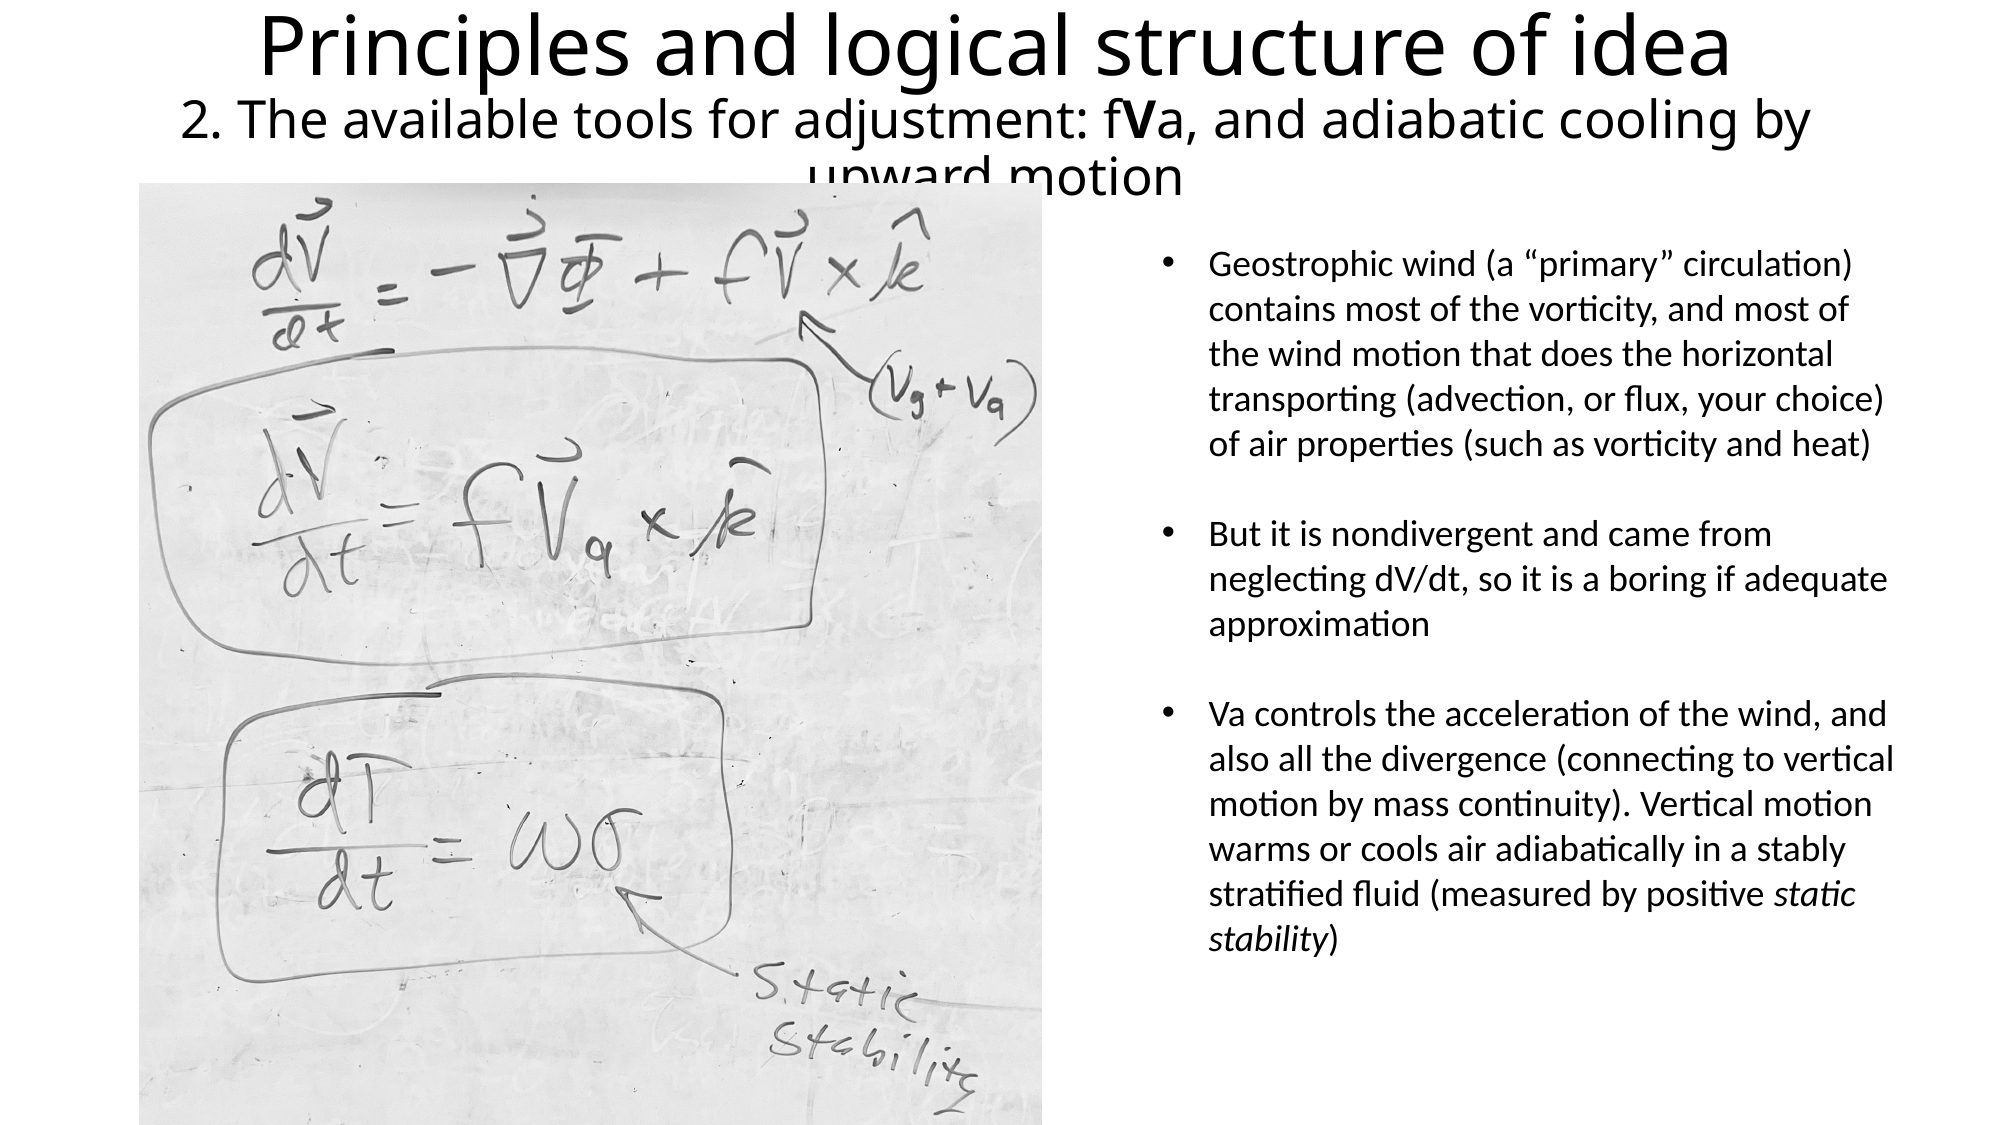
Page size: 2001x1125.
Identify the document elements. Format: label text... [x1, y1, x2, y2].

text_box Geostrophic wind (a “primary” circulation) contains most of the vorticity, and most of the wind motion that does the horizontal transporting (advection, or flux, your choice) of air properties (such as vorticity and heat) But it is nondivergent and came from neglecting dV/dt, so it is a boring if adequate approximation Va controls the acceleration of the wind, and also all the divergence (connecting to vertical motion by mass continuity). Vertical motion warms or cools air adiabatically in a stably stratified fluid (measured by positive static stability) [1147, 231, 1920, 967]
title Principles and logical structure of idea 2. The available tools for adjustment: fVa, and adiabatic cooling by upward motion [72, 0, 1920, 214]
picture [139, 183, 1042, 1125]
